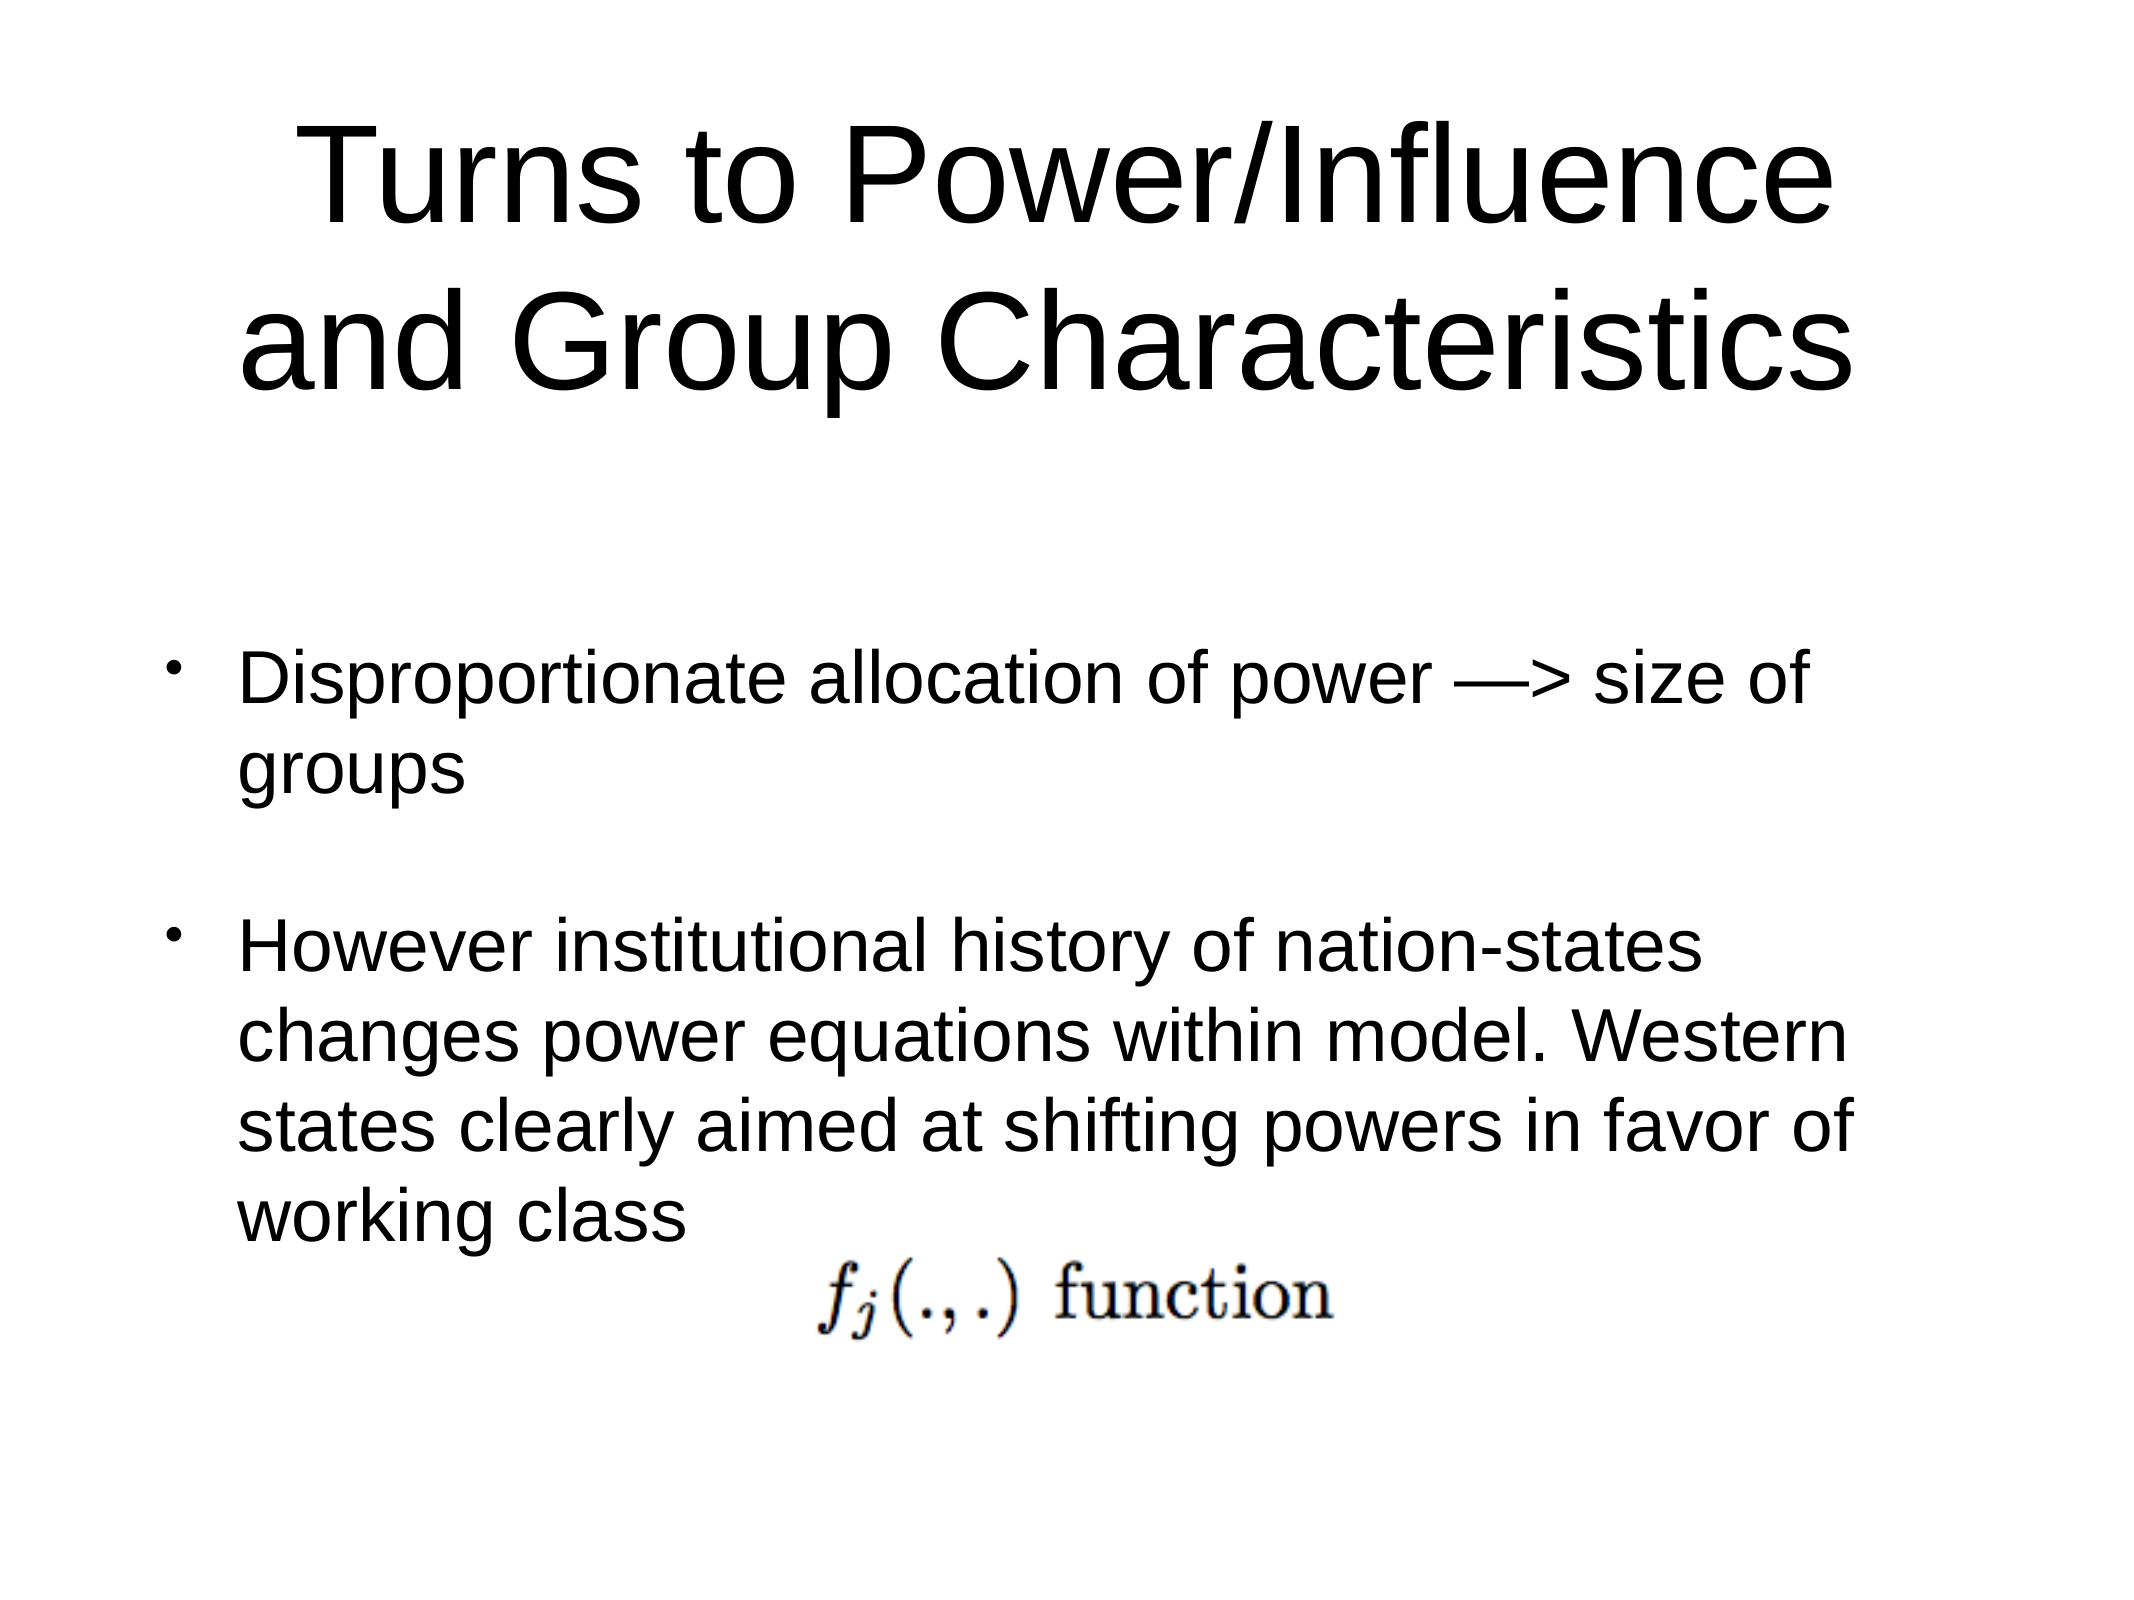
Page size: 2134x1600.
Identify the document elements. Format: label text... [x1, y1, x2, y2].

picture [793, 1206, 1340, 1369]
title Turns to Power/Influence and Group Characteristics [155, 72, 1978, 426]
list Disproportionate allocation of power —> size of groups However institutional history of nation-states changes power equations within model. Western states clearly aimed at shifting powers in favor of working class [155, 426, 1978, 1459]
